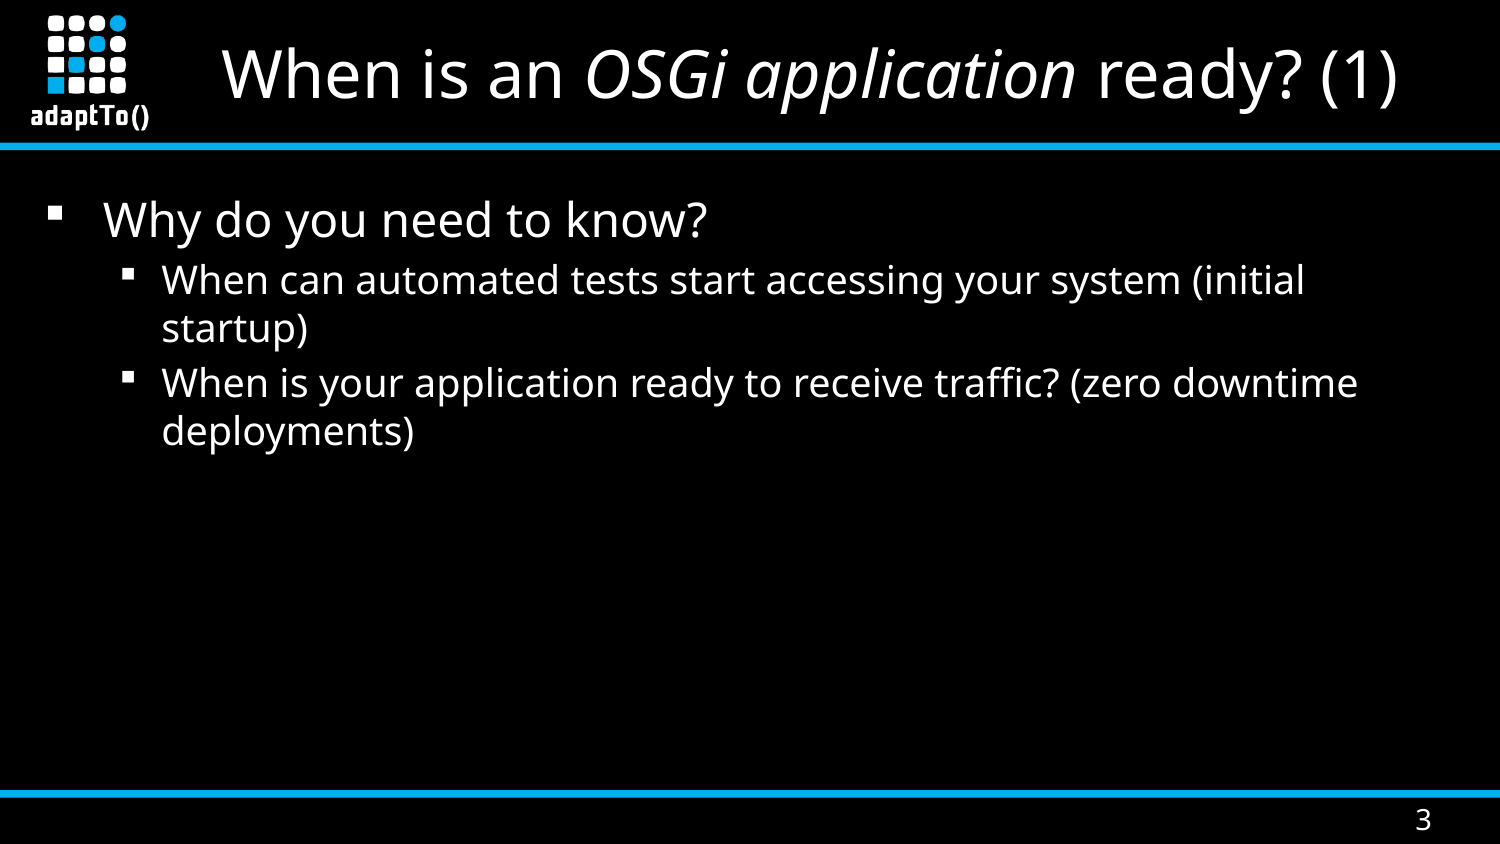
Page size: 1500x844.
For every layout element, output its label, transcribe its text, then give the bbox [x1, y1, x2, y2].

text_box Why do you need to know? When can automated tests start accessing your system (initial startup) When is your application ready to receive traffic? (zero downtime deployments) [29, 182, 1471, 759]
title When is an OSGi application ready? (1) [206, 14, 1447, 130]
slide_number 3 [1198, 793, 1447, 827]
picture [29, 11, 150, 132]
